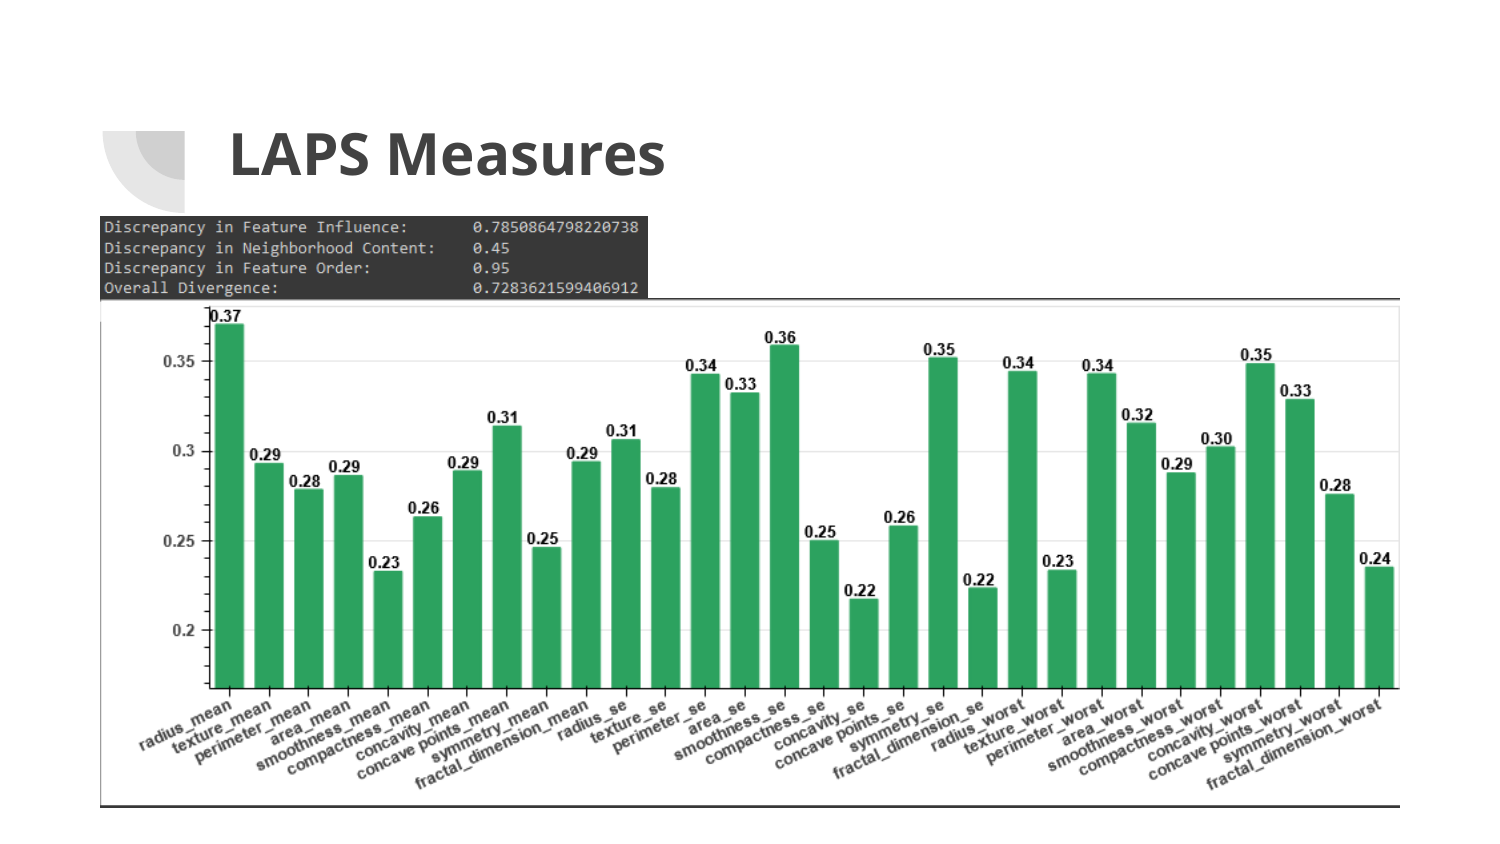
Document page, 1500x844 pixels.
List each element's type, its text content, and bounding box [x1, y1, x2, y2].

title LAPS Measures [213, 98, 1368, 263]
picture [100, 216, 1400, 809]
